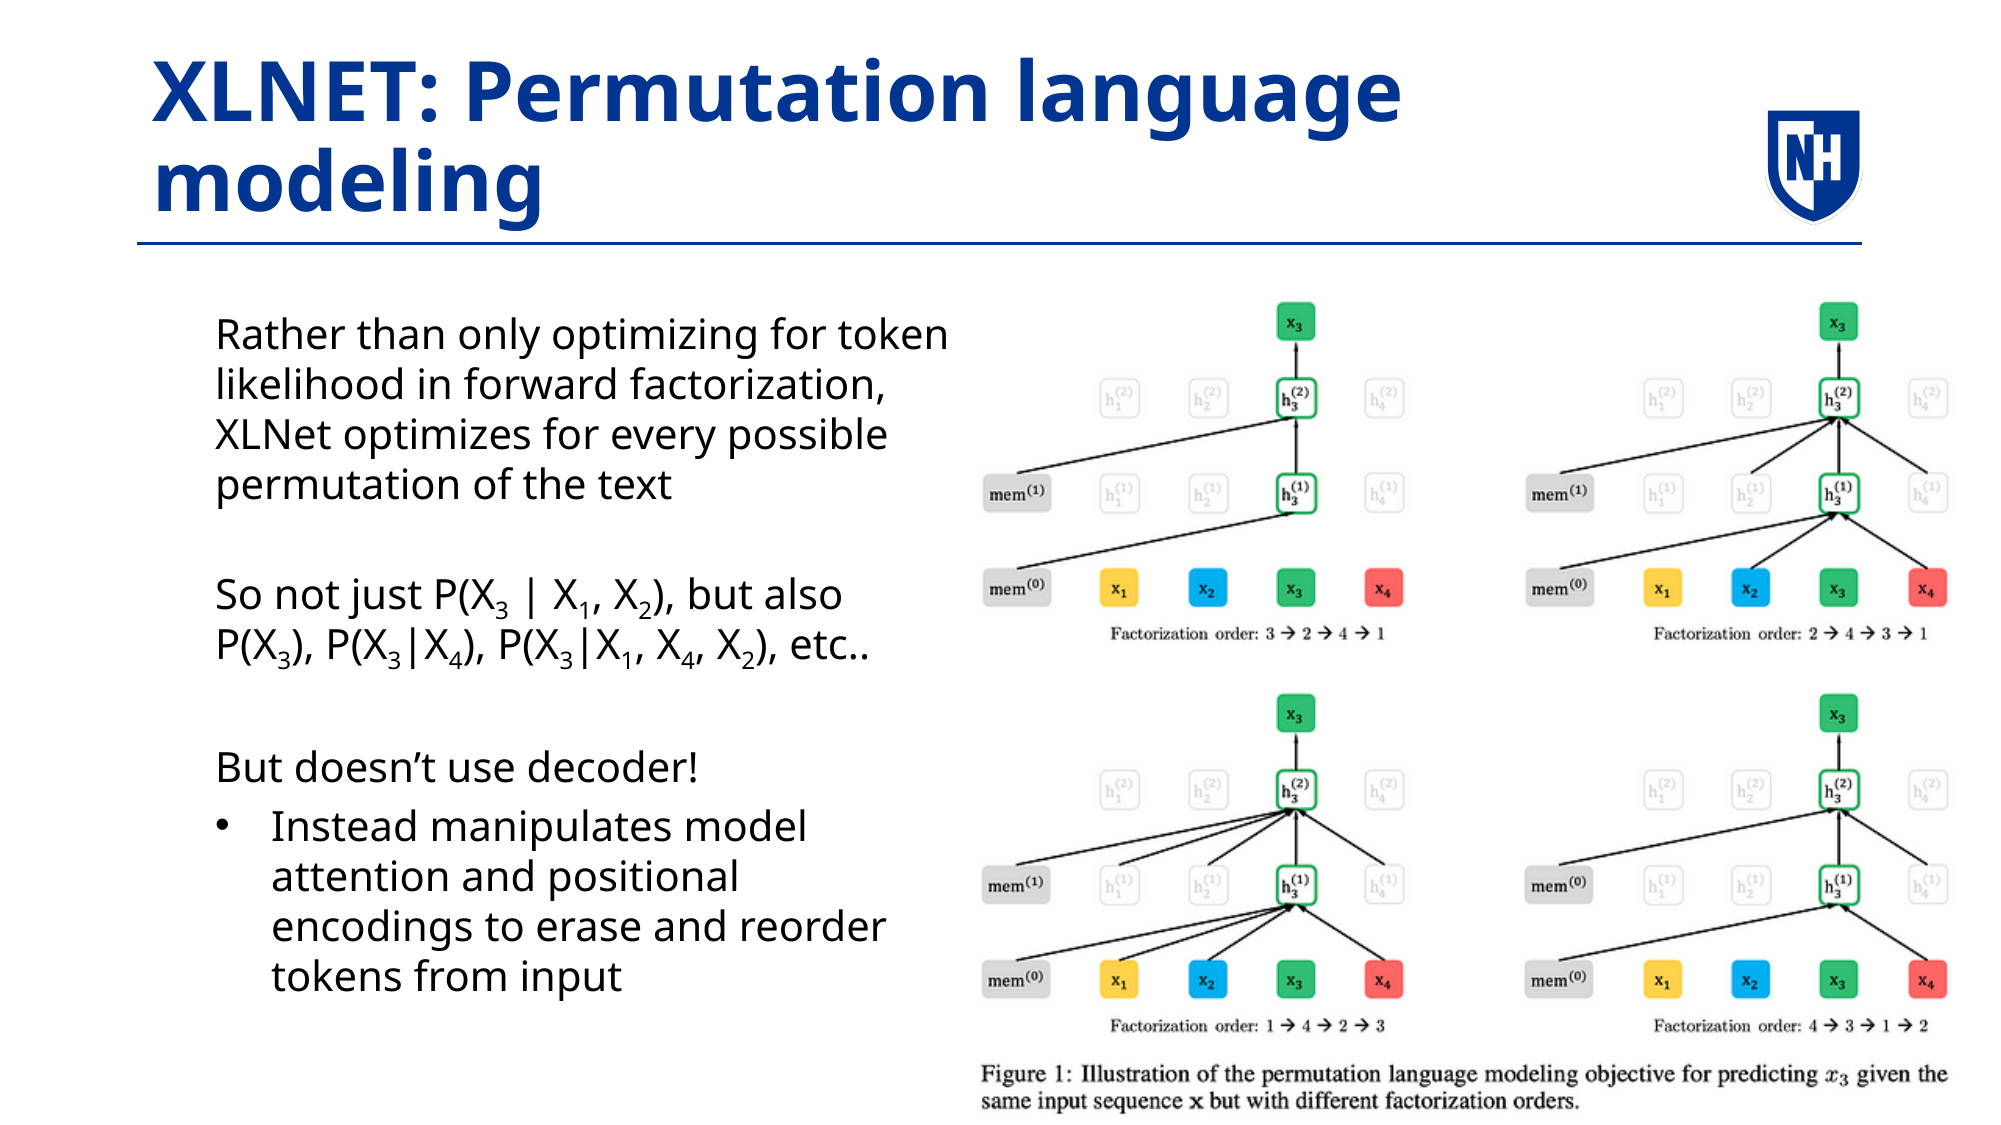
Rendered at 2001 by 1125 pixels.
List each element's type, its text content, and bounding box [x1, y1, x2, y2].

list Rather than only optimizing for token likelihood in forward factorization, XLNet optimizes for every possible permutation of the text So not just P(X3 | X1, X2), but also P(X3), P(X3|X4), P(X3|X1, X4, X2), etc.. But doesn’t use decoder! Instead manipulates model attention and positional encodings to erase and reorder tokens from input [200, 299, 906, 900]
title XLNET: Permutation language modeling [137, 92, 1765, 237]
picture [906, 285, 2000, 1125]
picture [1765, 107, 1863, 237]
